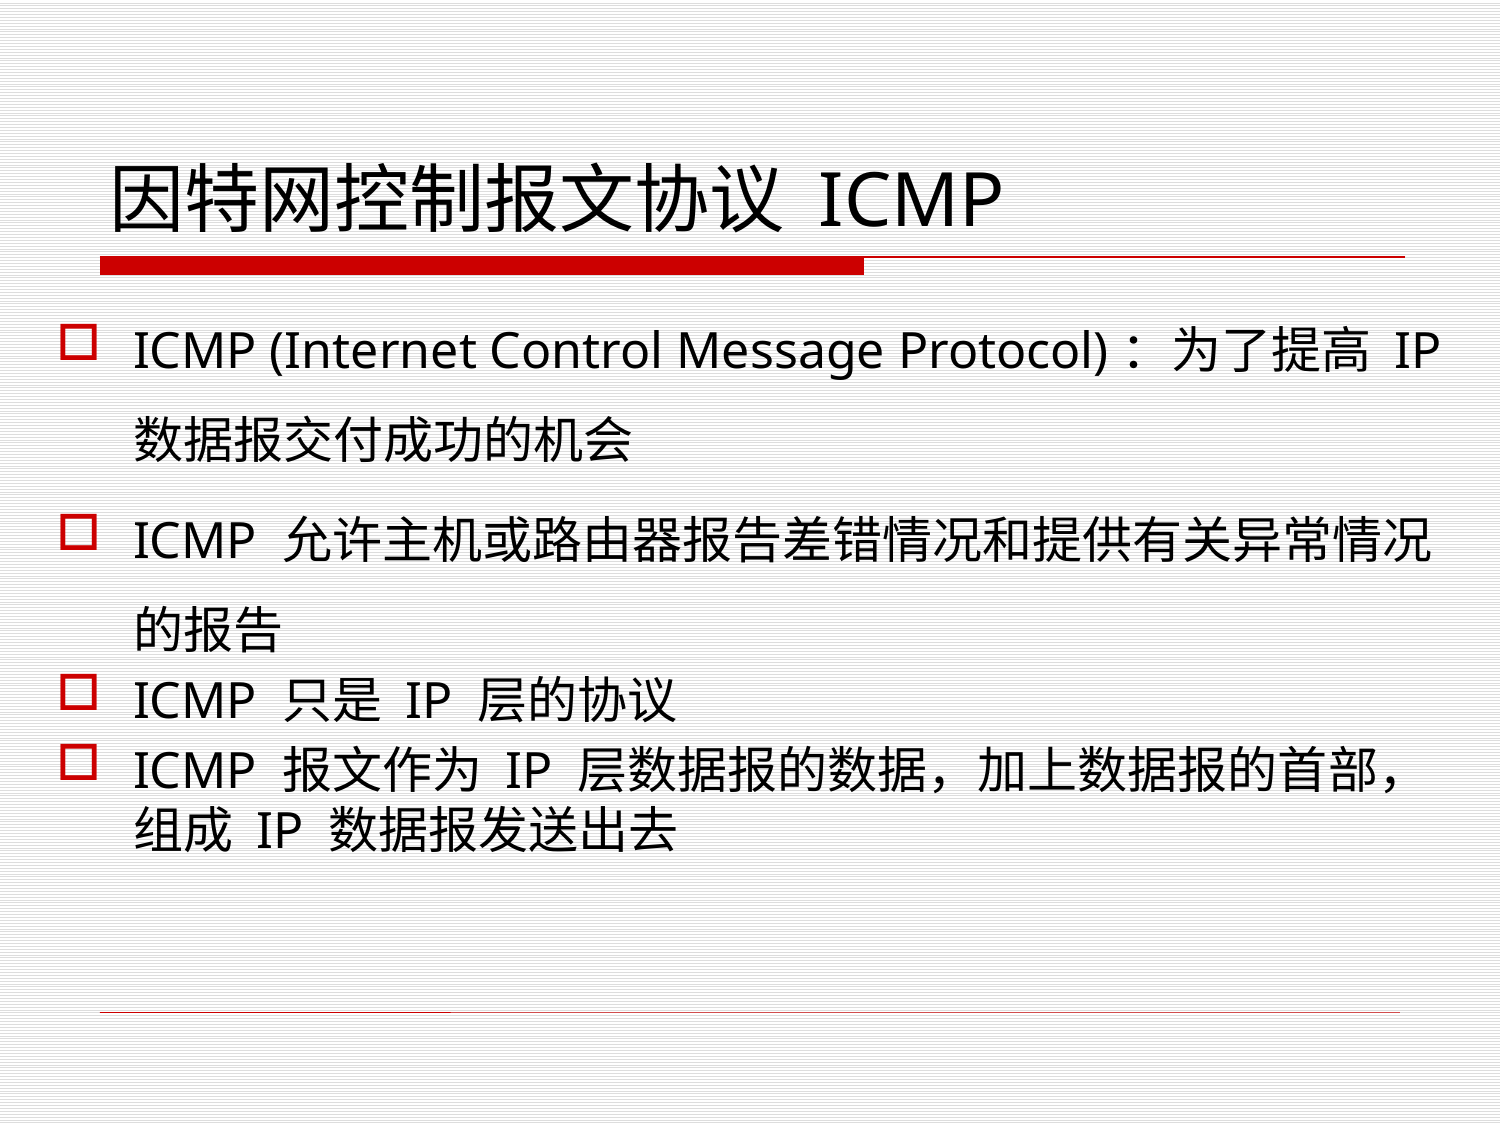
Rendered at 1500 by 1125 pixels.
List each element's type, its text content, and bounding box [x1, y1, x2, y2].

list ICMP (Internet Control Message Protocol)：为了提高 IP 数据报交付成功的机会 ICMP 允许主机或路由器报告差错情况和提供有关异常情况的报告 ICMP 只是 IP 层的协议 ICMP 报文作为 IP 层数据报的数据，加上数据报的首部，组成 IP 数据报发送出去 [41, 281, 1459, 1095]
title 因特网控制报文协议 ICMP [94, 50, 1407, 250]
